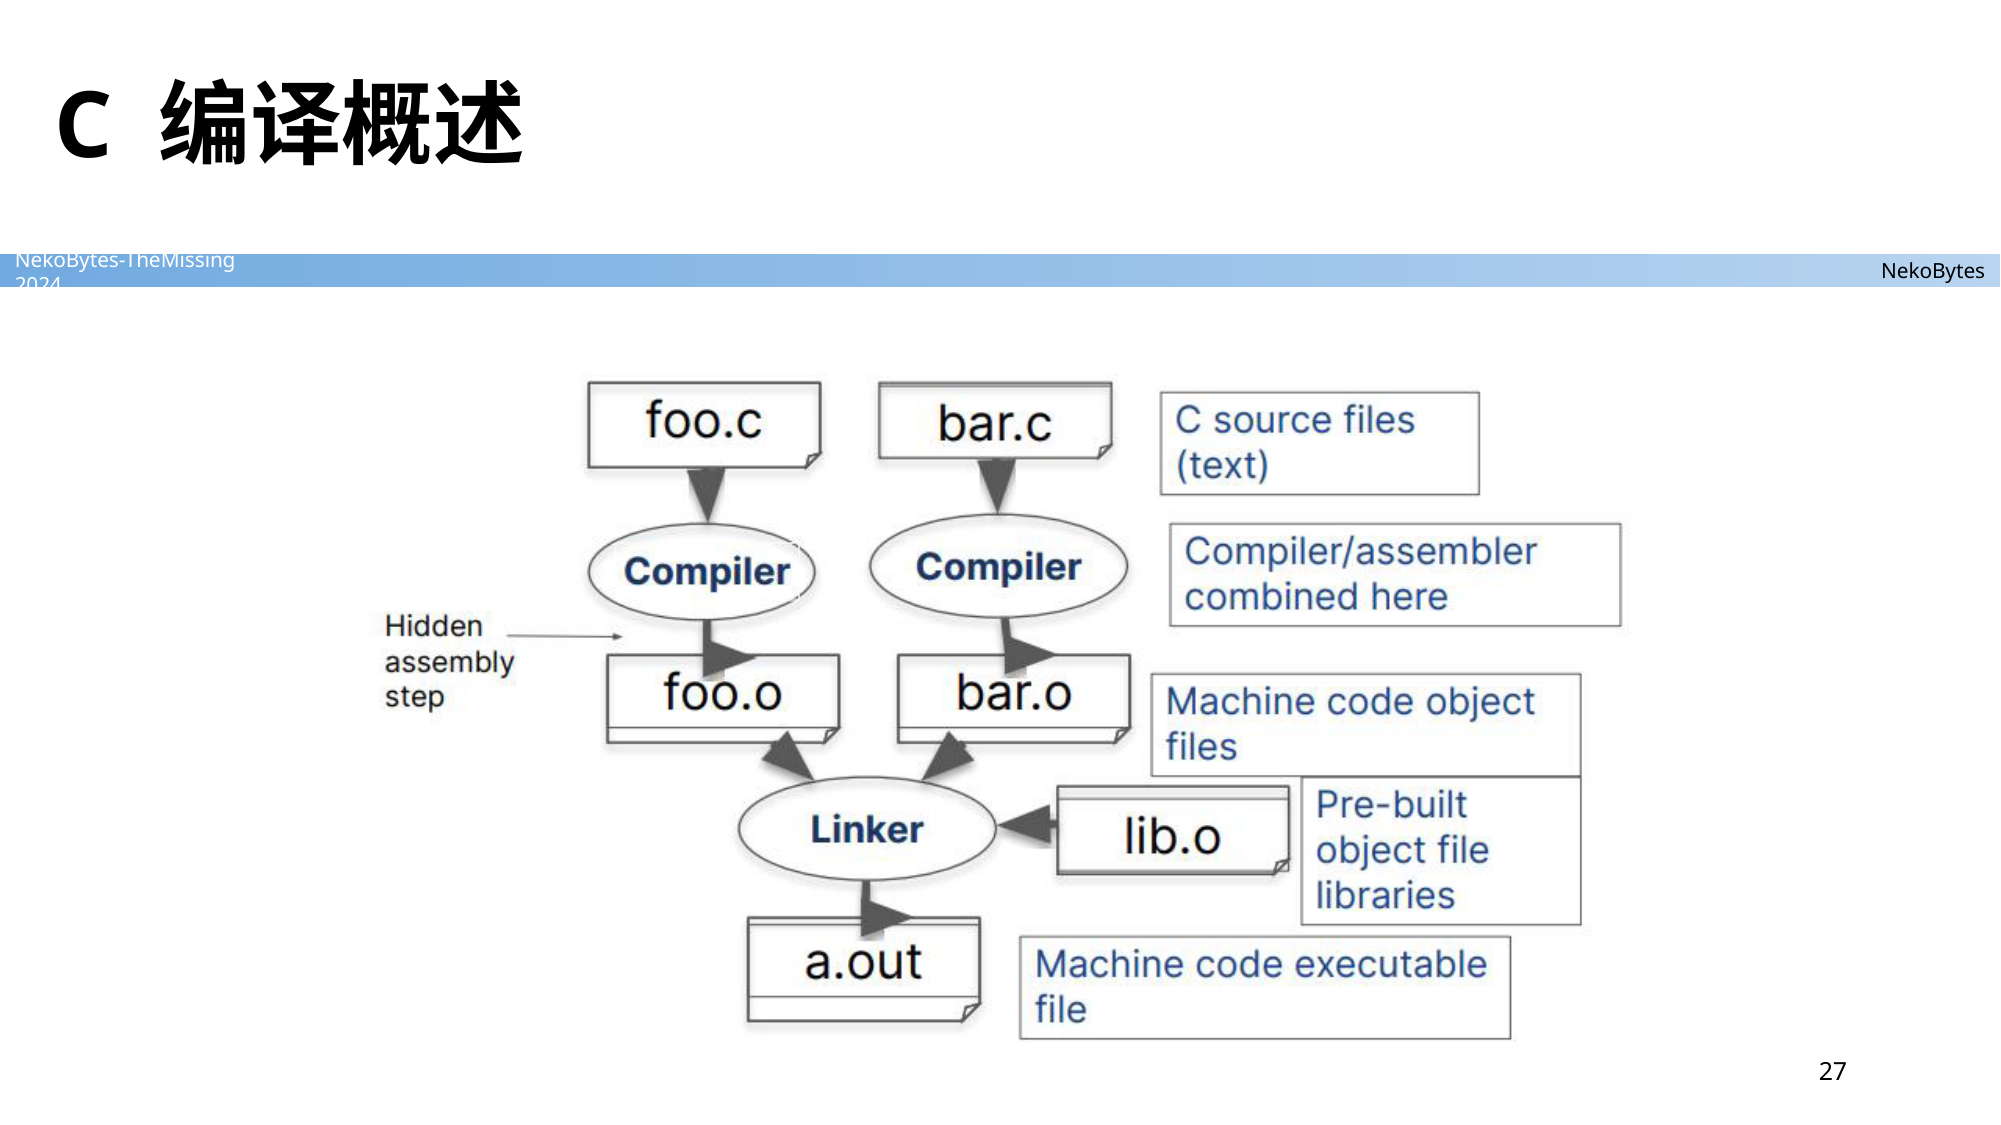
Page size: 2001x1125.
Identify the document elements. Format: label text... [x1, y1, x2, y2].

picture [367, 360, 1633, 1044]
title C 编译概述 [39, 19, 1765, 237]
slide_number 27 [1412, 1042, 1863, 1103]
